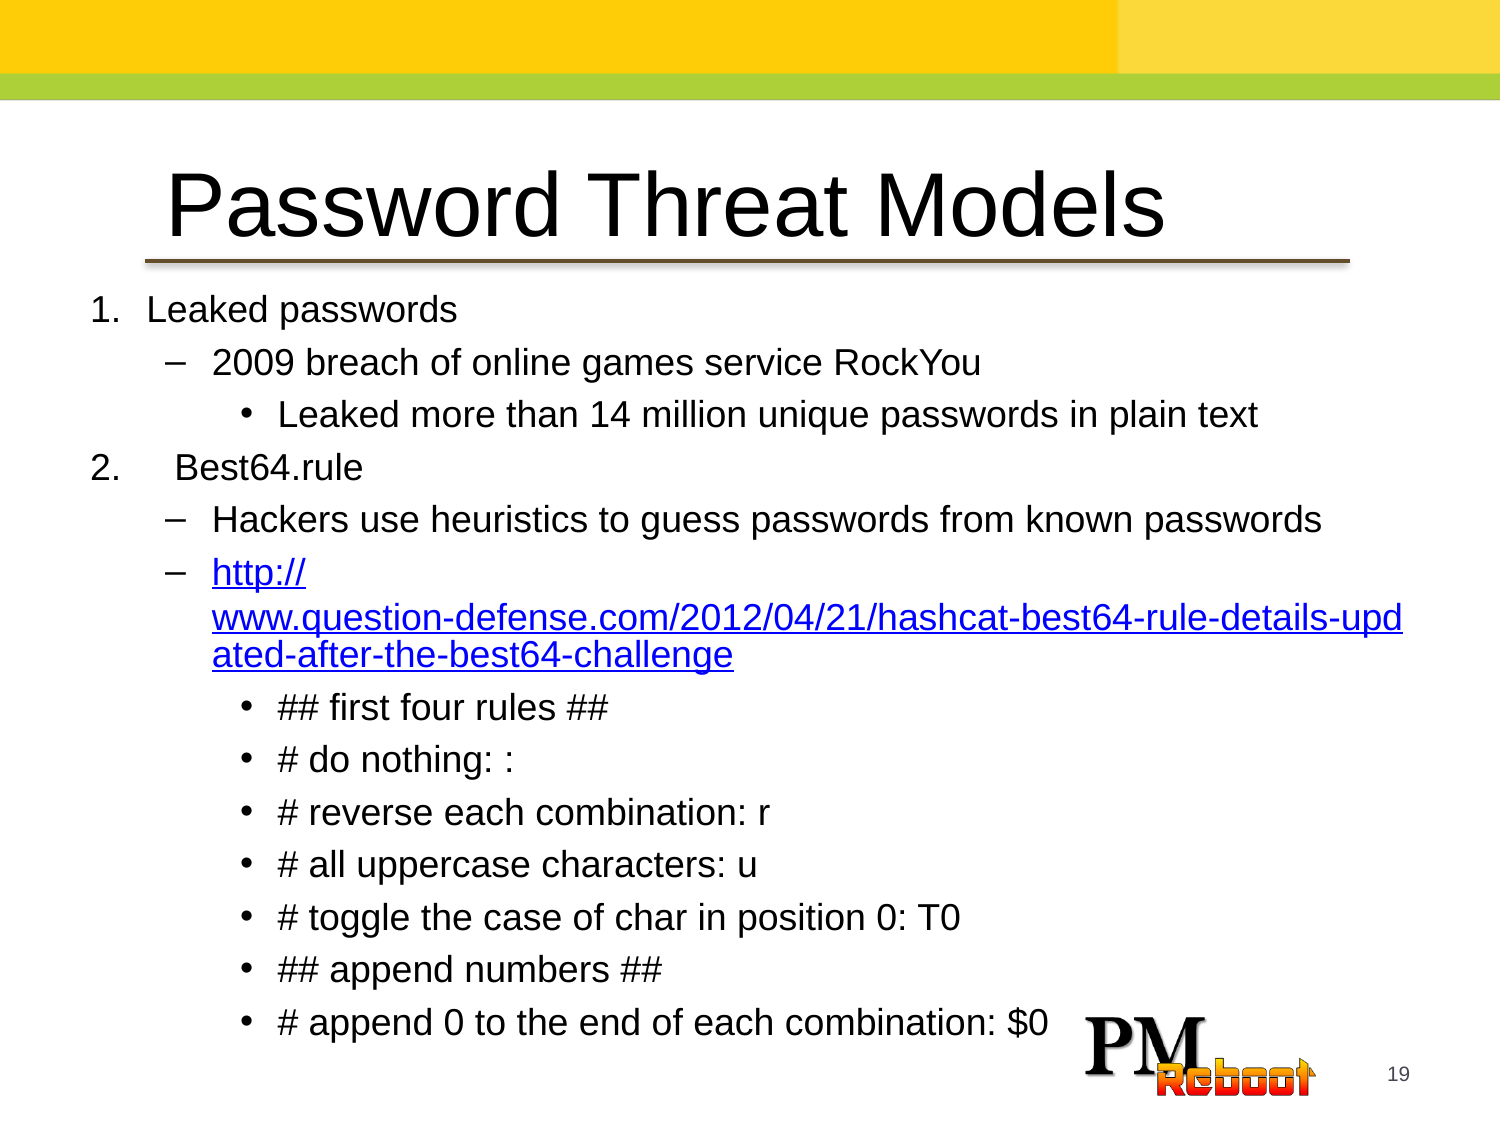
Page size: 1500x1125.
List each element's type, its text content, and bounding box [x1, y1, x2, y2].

picture [0, 0, 1500, 1125]
slide_number 19 [1074, 1088, 1425, 1103]
list Leaked passwords 2009 breach of online games service RockYou Leaked more than 14 million unique passwords in plain text Best64.rule Hackers use heuristics to guess passwords from known passwords http://www.question-defense.com/2012/04/21/hashcat-best64-rule-details-updated-after-the-best64-challenge ## first four rules ## # do nothing: : # reverse each combination: r # all uppercase characters: u # toggle the case of char in position 0: T0 ## append numbers ## # append 0 to the end of each combination: $0 [75, 277, 1425, 1088]
title Password Threat Models [150, 137, 1463, 263]
